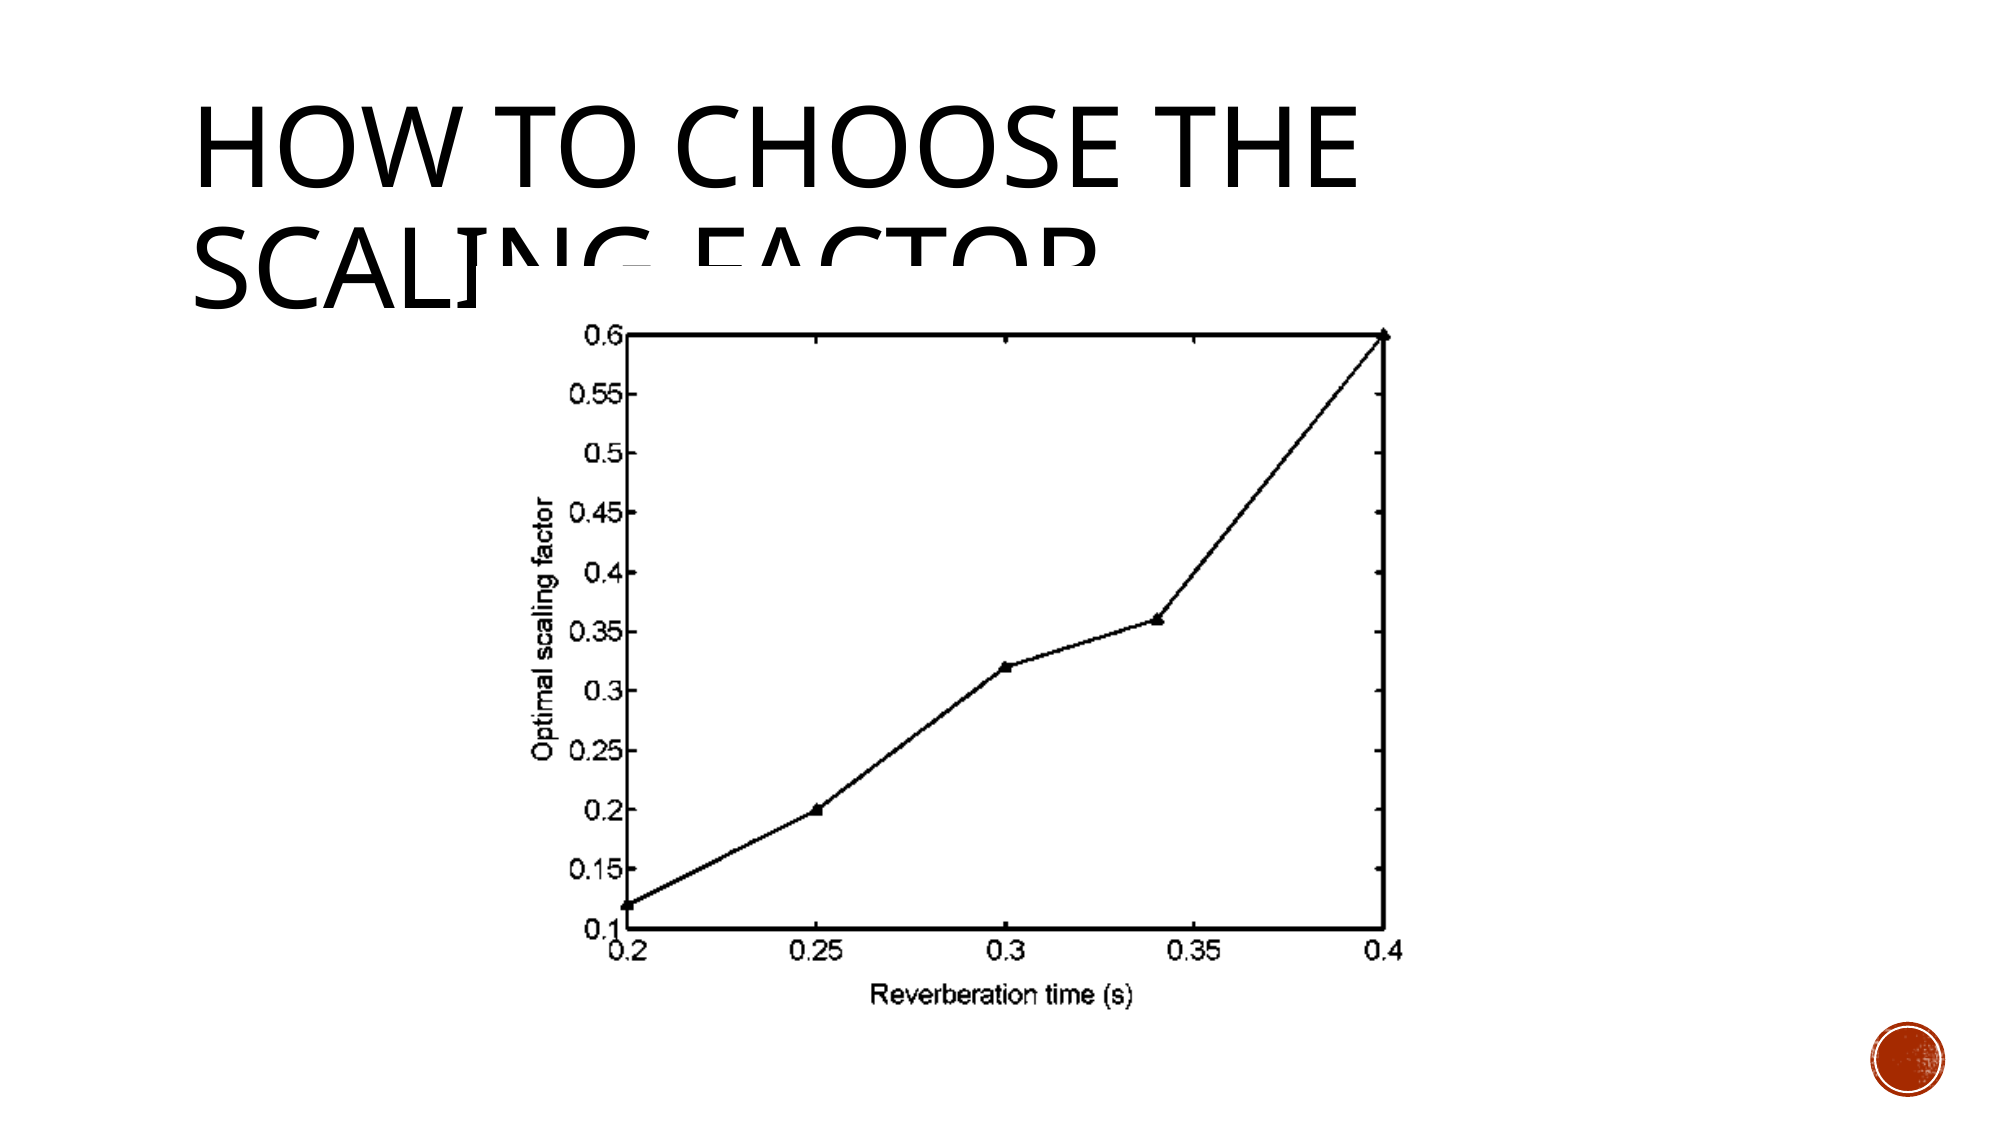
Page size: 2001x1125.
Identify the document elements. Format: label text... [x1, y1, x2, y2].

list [479, 269, 1419, 1009]
title How to choose the scaling factor [175, 79, 1826, 344]
